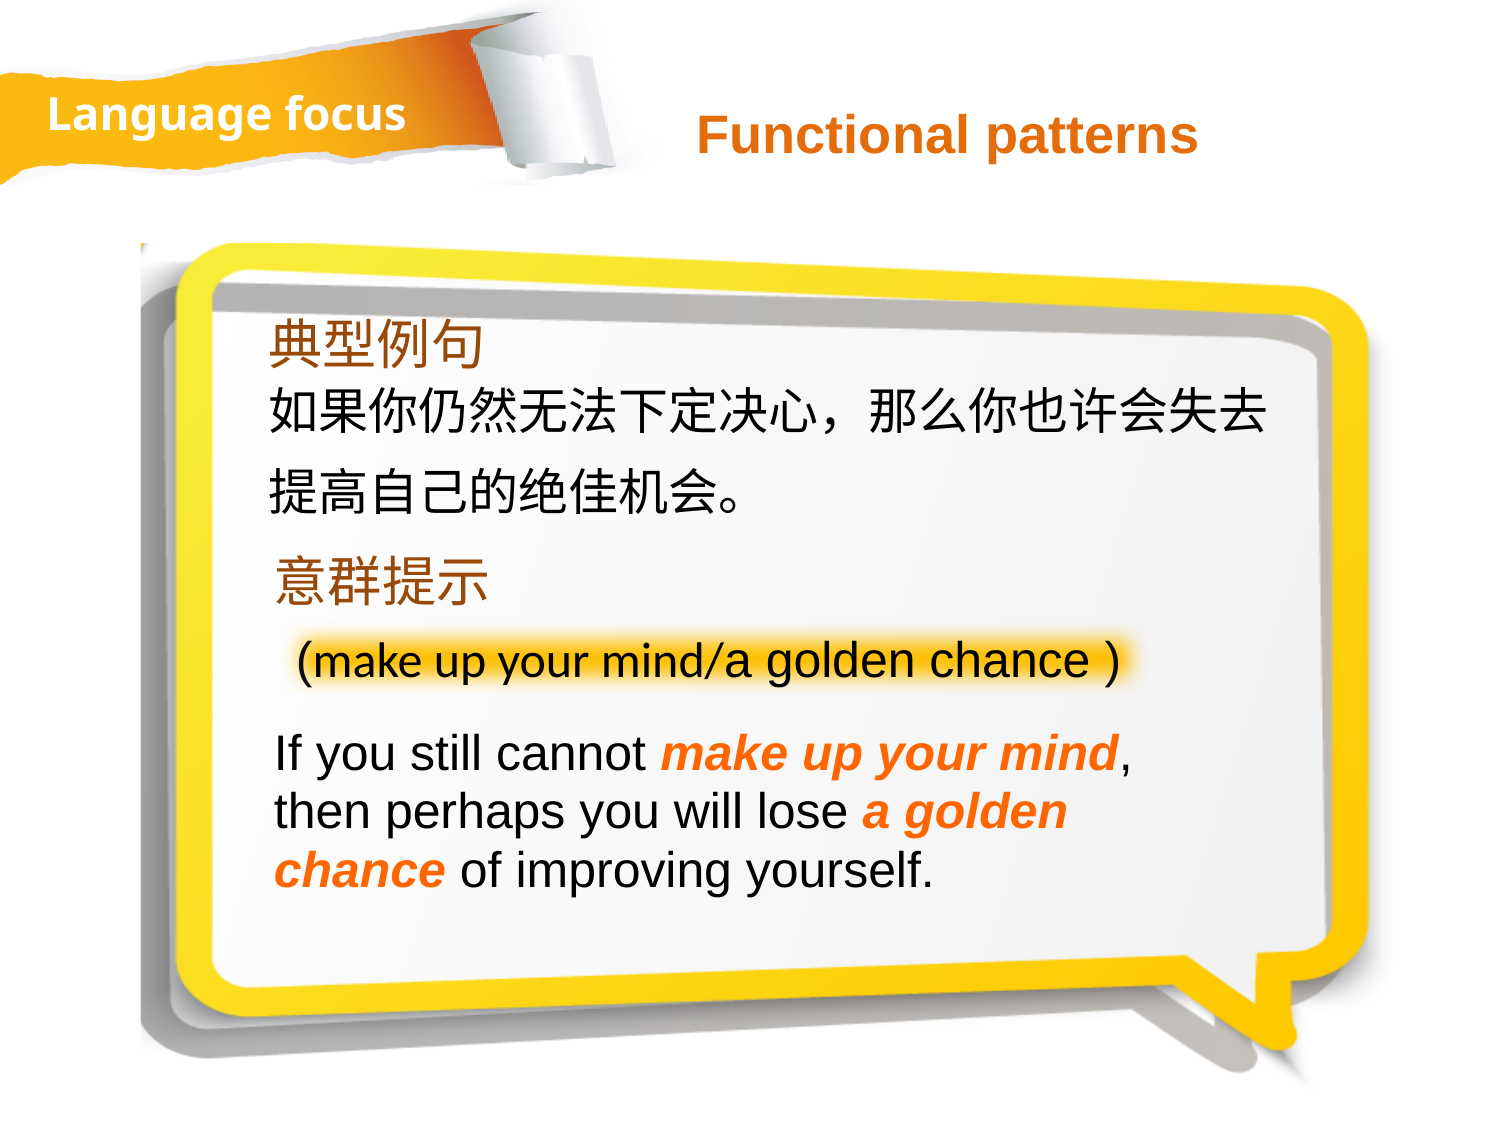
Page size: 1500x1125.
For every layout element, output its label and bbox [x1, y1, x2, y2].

text_box [0, 0, 1220, 185]
picture [140, 243, 1412, 1090]
